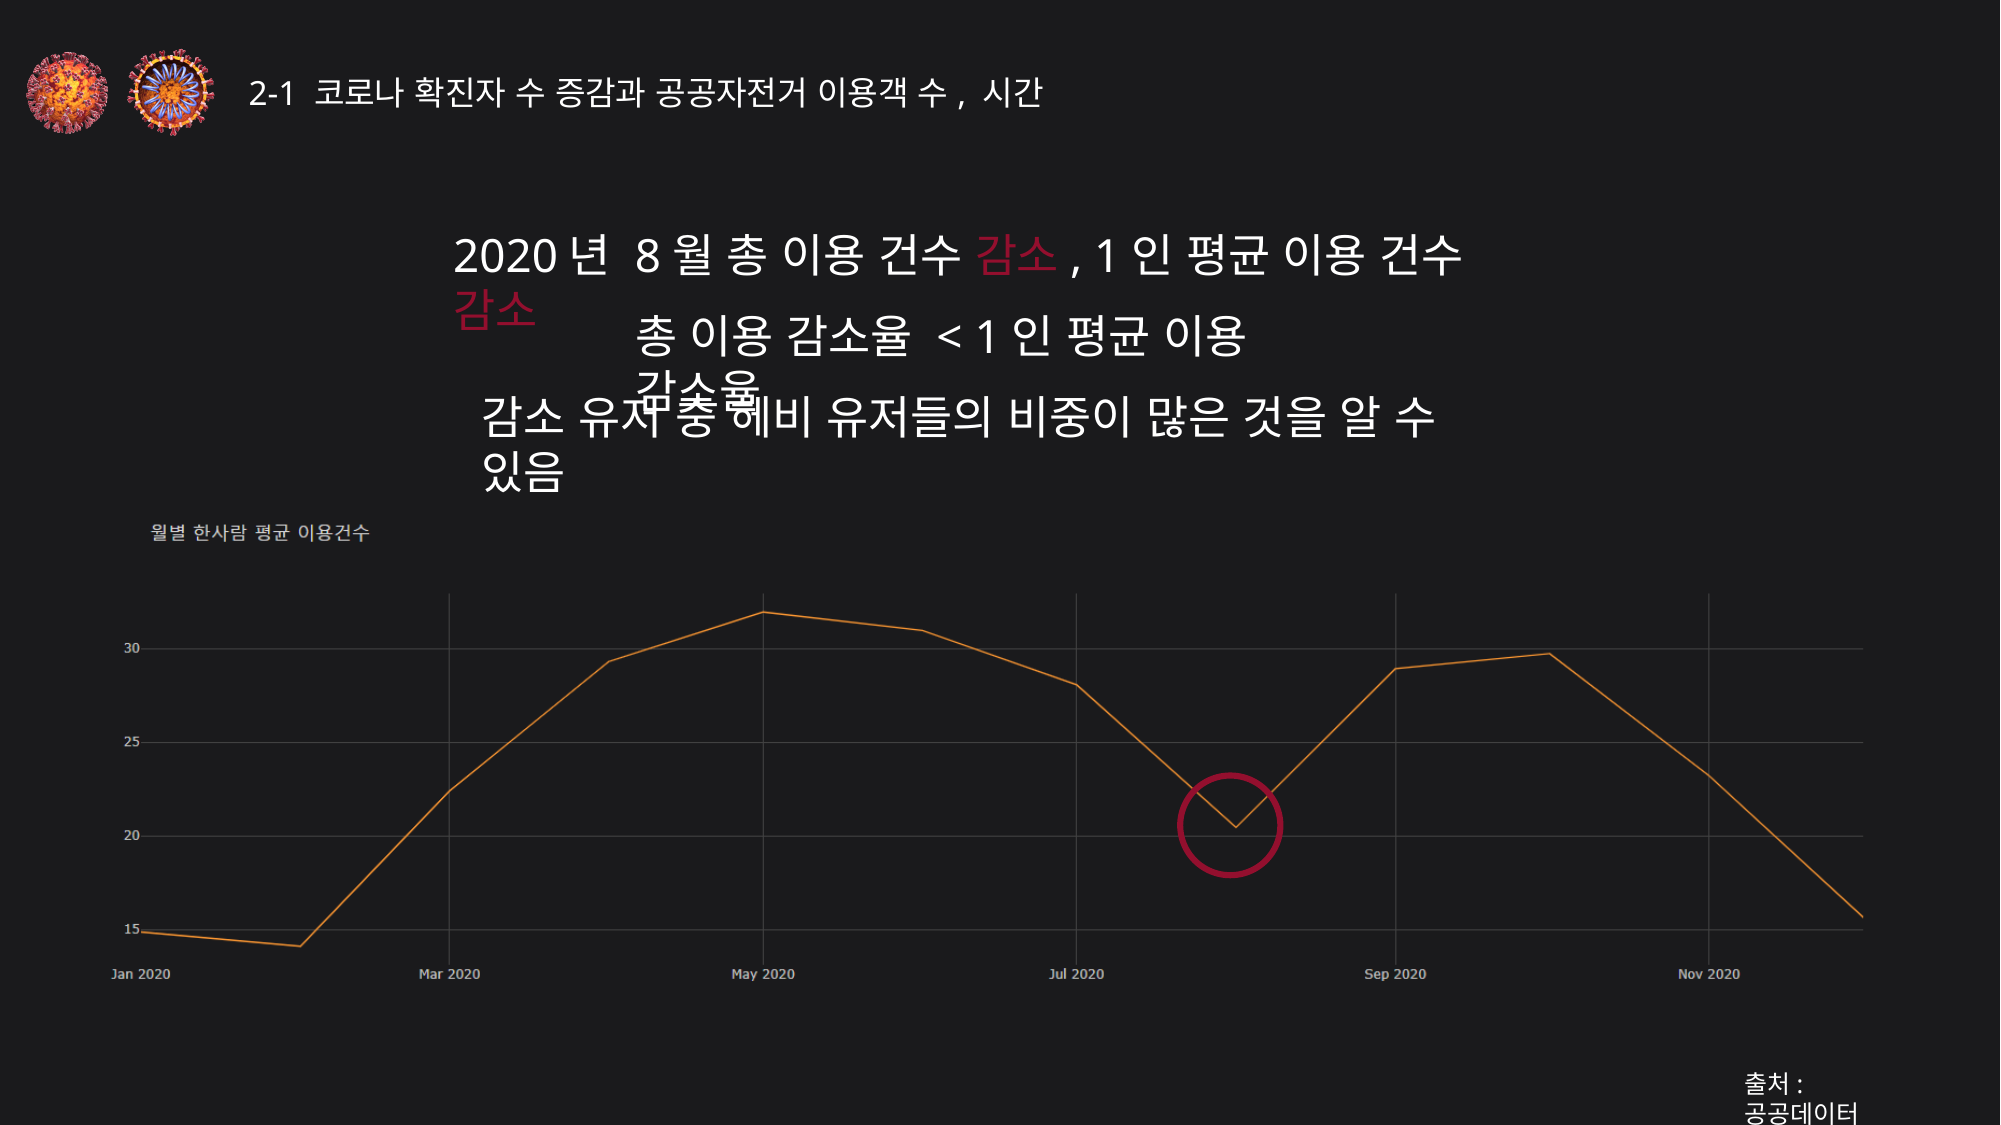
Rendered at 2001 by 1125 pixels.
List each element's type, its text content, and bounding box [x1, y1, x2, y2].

picture [19, 40, 222, 145]
text_box 출처: 공공데이터 [1729, 1061, 1934, 1125]
picture [55, 522, 1913, 1029]
text_box 2-1 코로나 확진자 수 증감과 공공자전거 이용객 수, 시간 [225, 64, 1059, 120]
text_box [438, 219, 1562, 452]
